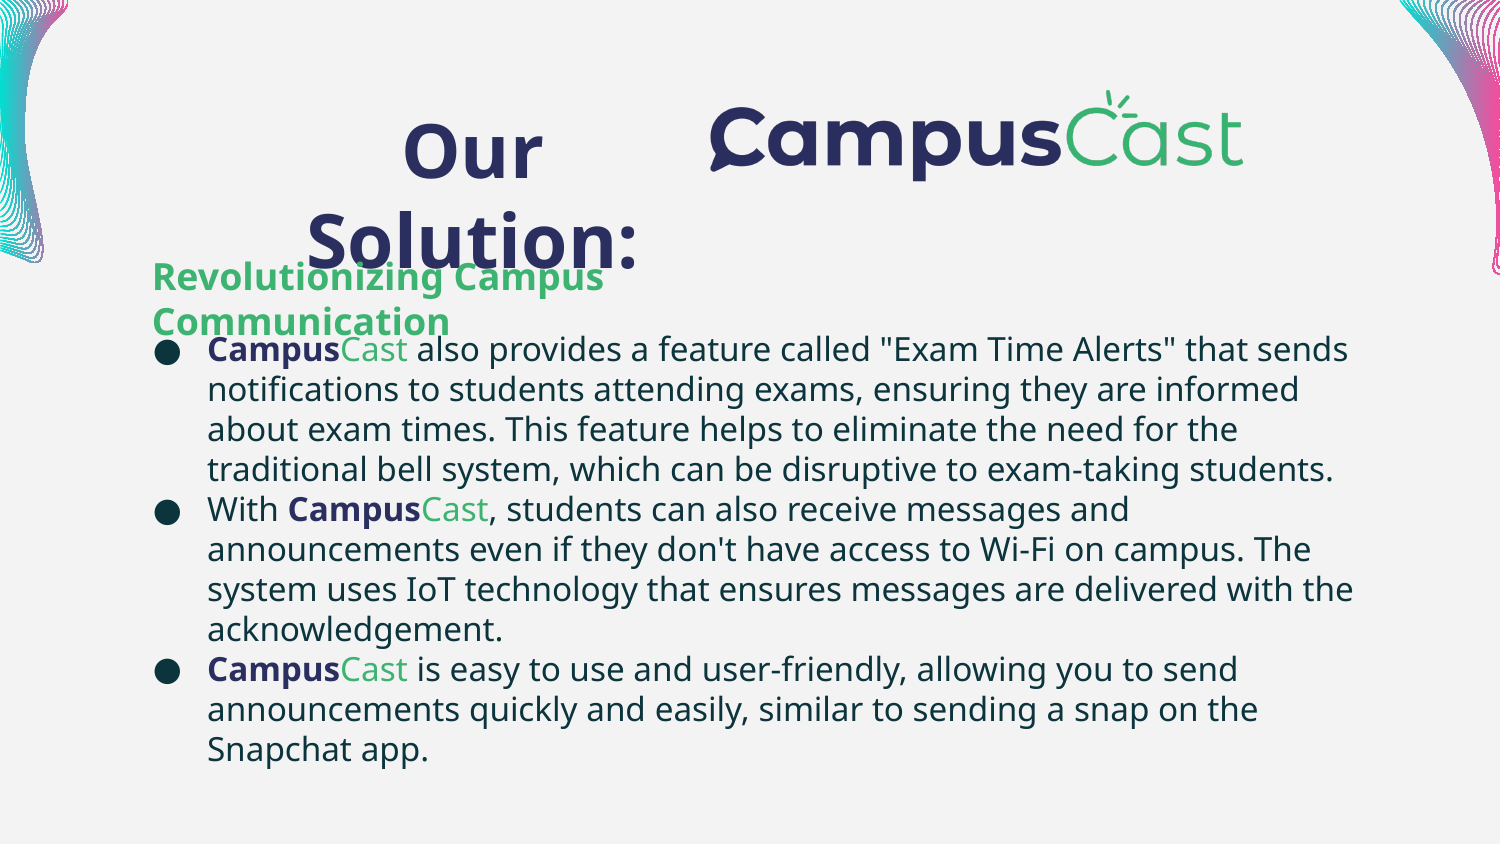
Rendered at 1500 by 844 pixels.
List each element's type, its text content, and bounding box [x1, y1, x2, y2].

list CampusCast also provides a feature called "Exam Time Alerts" that sends notifications to students attending exams, ensuring they are informed about exam times. This feature helps to eliminate the need for the traditional bell system, which can be disruptive to exam-taking students. With CampusCast, students can also receive messages and announcements even if they don't have access to Wi-Fi on campus. The system uses IoT technology that ensures messages are delivered with the acknowledgement. CampusCast is easy to use and user-friendly, allowing you to send announcements quickly and easily, similar to sending a snap on the Snapchat app. [116, 313, 1383, 756]
picture [675, 88, 1278, 190]
title Our Solution: [244, 88, 673, 190]
text_box Revolutionizing Campus Communication [136, 237, 919, 313]
